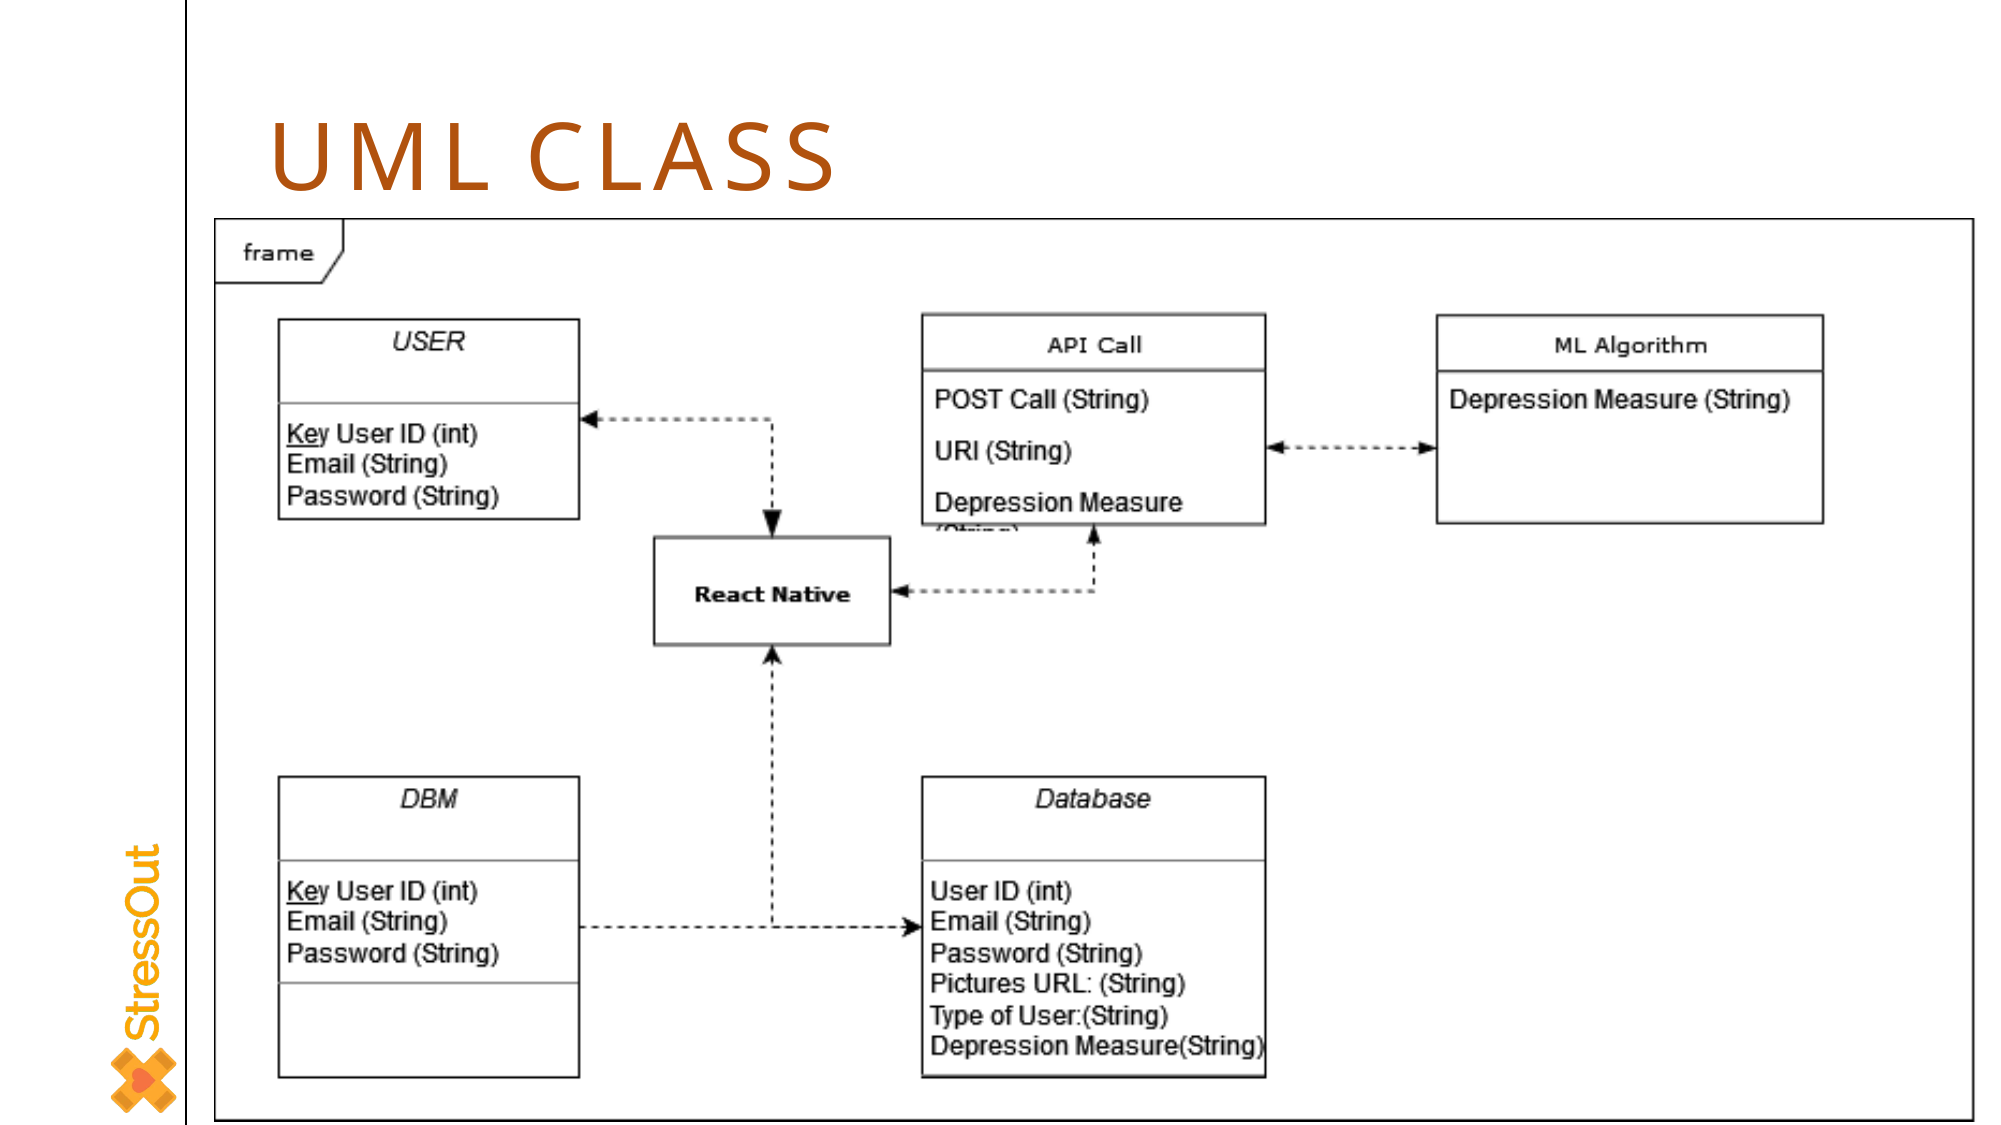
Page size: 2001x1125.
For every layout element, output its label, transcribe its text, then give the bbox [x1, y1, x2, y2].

text_box [214, 218, 1977, 1122]
title UML CLASS DIAGRAM [264, 94, 1271, 218]
text_box [110, 843, 177, 1113]
